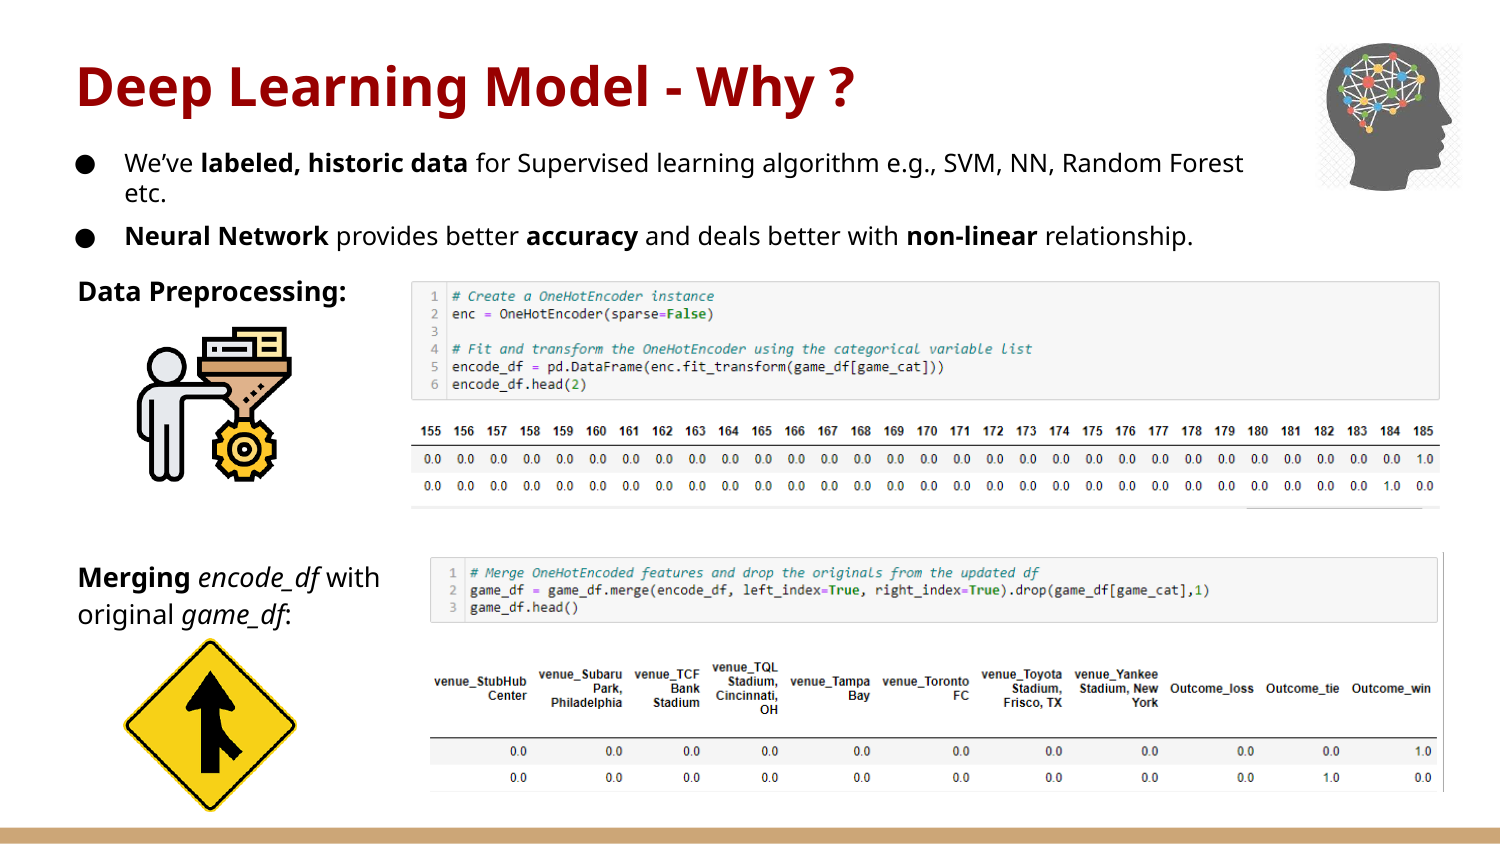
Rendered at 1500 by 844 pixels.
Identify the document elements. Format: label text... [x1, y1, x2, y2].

picture [405, 276, 1444, 509]
title Deep Learning Model - Why ? [60, 40, 941, 131]
picture [1315, 43, 1463, 191]
picture [123, 638, 297, 812]
list Data Preprocessing: Merging encode_df with original game_df: [43, 254, 406, 728]
list We’ve labeled, historic data for Supervised learning algorithm e.g., SVM, NN, Random Forest etc. Neural Network provides better accuracy and deals better with non-linear relationship. [34, 131, 1308, 243]
picture [424, 552, 1444, 793]
picture [133, 324, 294, 484]
